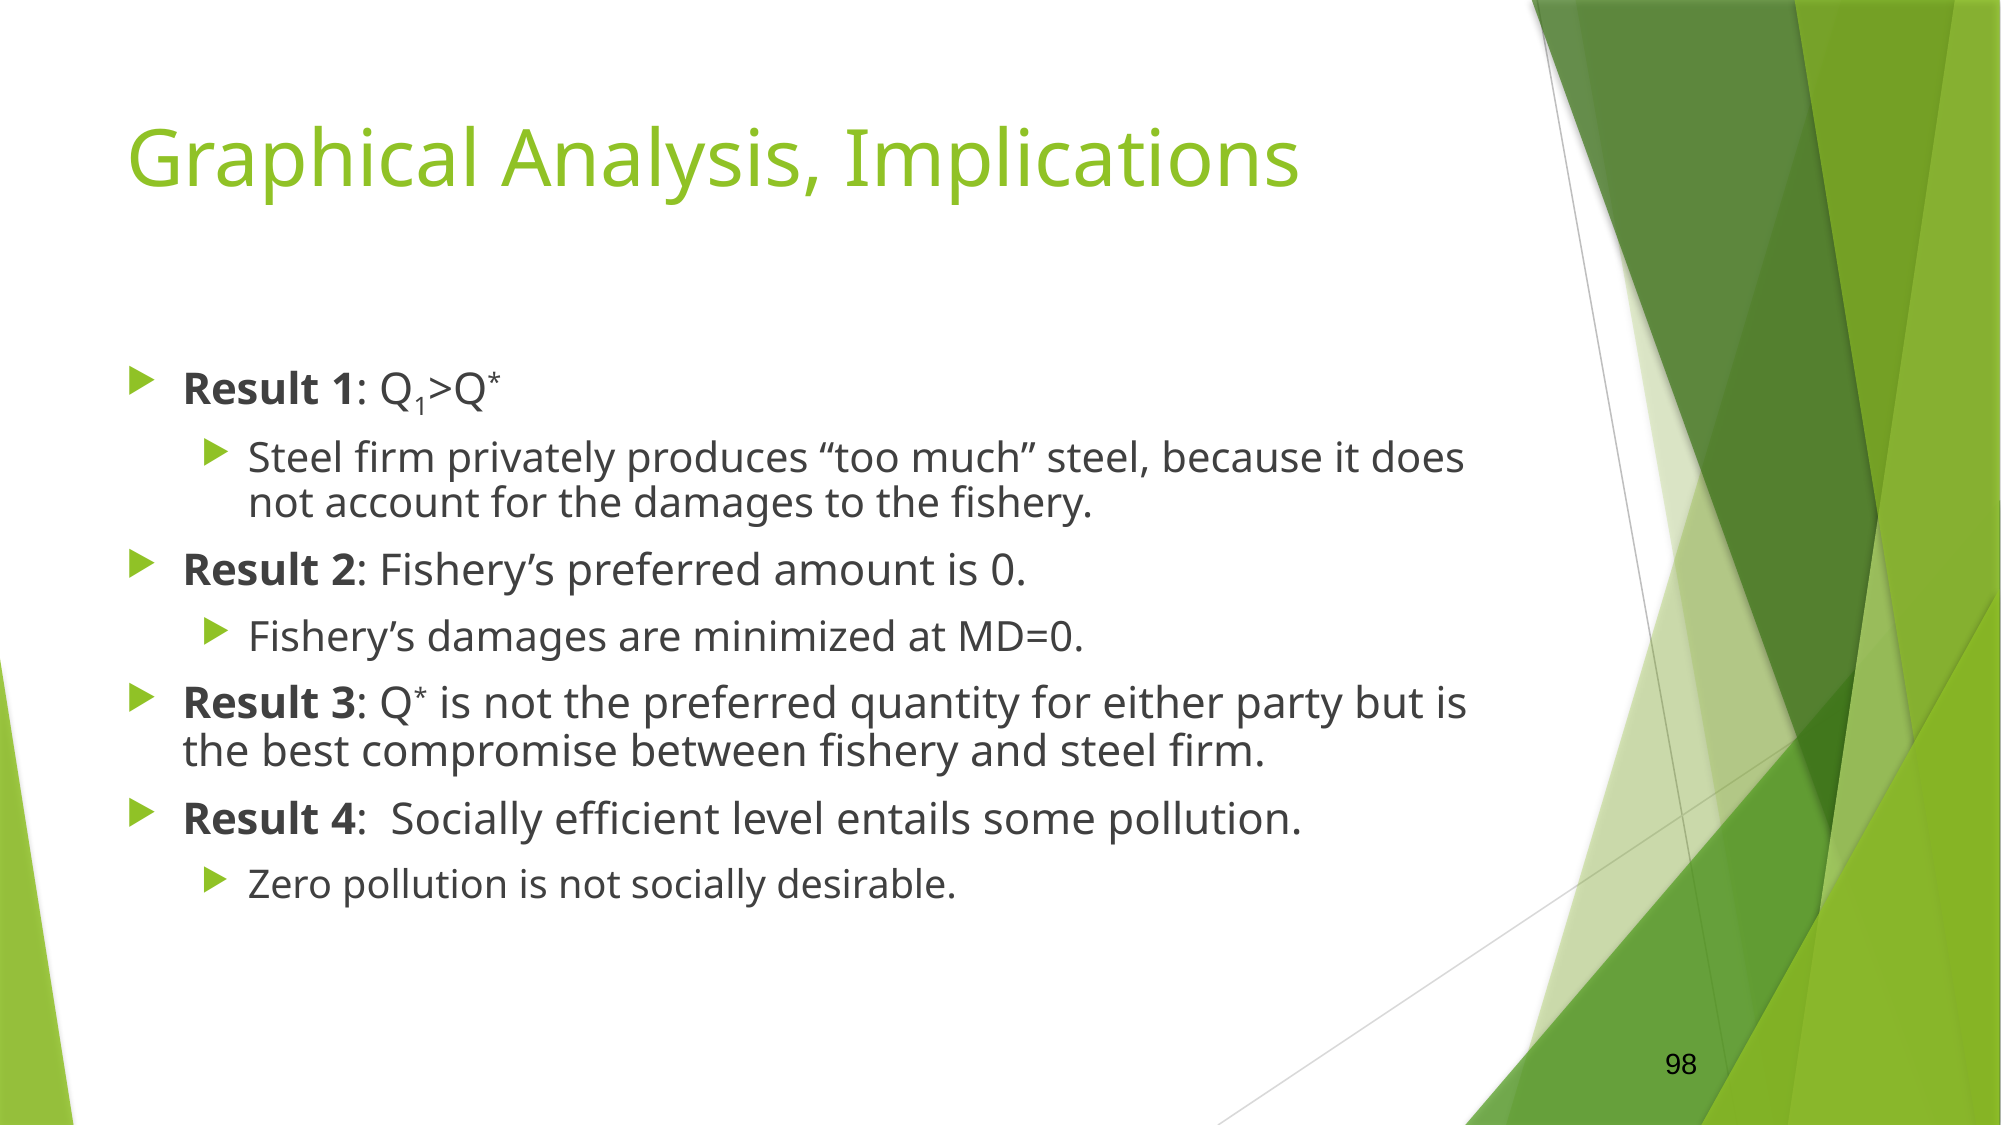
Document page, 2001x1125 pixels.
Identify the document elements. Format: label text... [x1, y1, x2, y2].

title Graphical Analysis, Implications [111, 99, 1522, 317]
slide_number 98 [1337, 1050, 1713, 1088]
list Result 1: Q1>Q* Steel firm privately produces “too much” steel, because it does not account for the damages to the fishery. Result 2: Fishery’s preferred amount is 0. Fishery’s damages are minimized at MD=0. Result 3: Q* is not the preferred quantity for either party but is the best compromise between fishery and steel firm. Result 4: Socially efficient level entails some pollution. Zero pollution is not socially desirable. [111, 354, 1522, 992]
